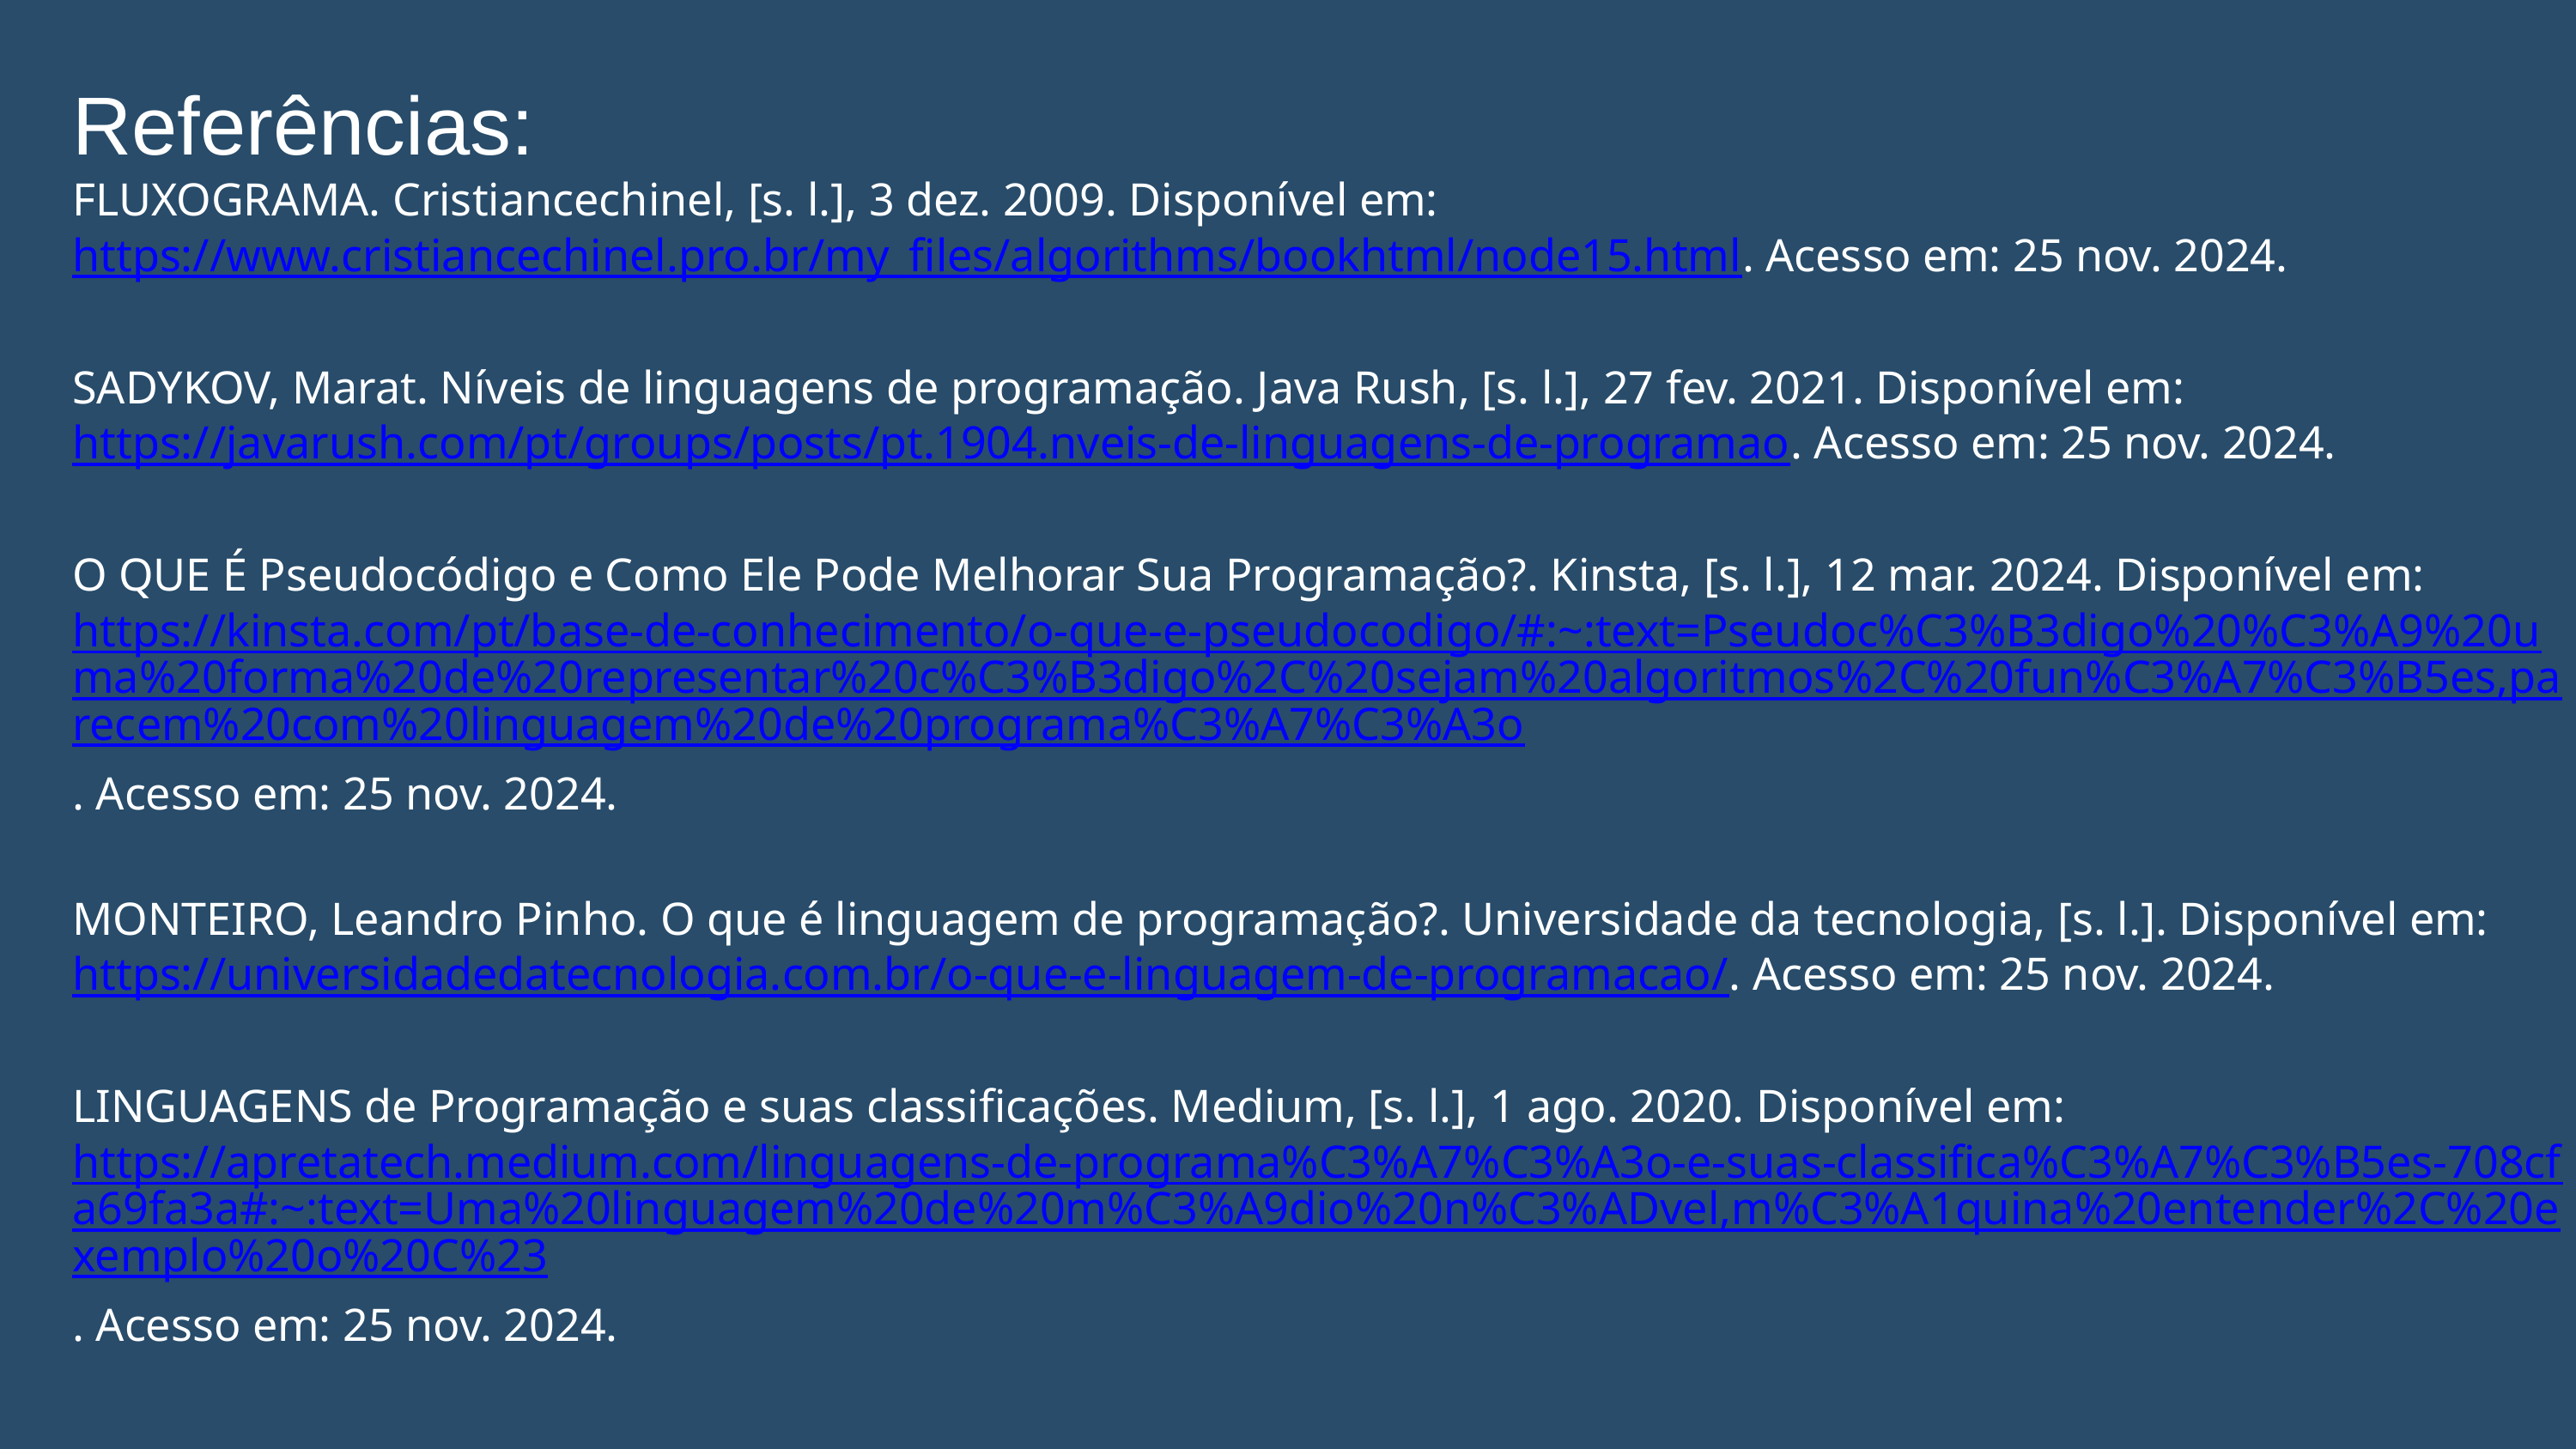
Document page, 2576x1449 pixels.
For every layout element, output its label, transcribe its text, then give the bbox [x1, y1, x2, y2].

text_box FLUXOGRAMA. Cristiancechinel, [s. l.], 3 dez. 2009. Disponível em: https://www.cristiancechinel.pro.br/my_files/algorithms/bookhtml/node15.html. Acesso em: 25 nov. 2024. SADYKOV, Marat. Níveis de linguagens de programação. Java Rush, [s. l.], 27 fev. 2021. Disponível em: https://javarush.com/pt/groups/posts/pt.1904.nveis-de-linguagens-de-programao. Acesso em: 25 nov. 2024. O QUE É Pseudocódigo e Como Ele Pode Melhorar Sua Programação?. Kinsta, [s. l.], 12 mar. 2024. Disponível em: https://kinsta.com/pt/base-de-conhecimento/o-que-e-pseudocodigo/#:~:text=Pseudoc%C3%B3digo%20%C3%A9%20uma%20forma%20de%20representar%20c%C3%B3digo%2C%20sejam%20algoritmos%2C%20fun%C3%A7%C3%B5es,parecem%20com%20linguagem%20de%20programa%C3%A7%C3%A3o. Acesso em: 25 nov. 2024. MONTEIRO, Leandro Pinho. O que é linguagem de programação?. Universidade da tecnologia, [s. l.]. Disponível em: https://universidadedatecnologia.com.br/o-que-e-linguagem-de-programacao/. Acesso em: 25 nov. 2024. LINGUAGENS de Programação e suas classificações. Medium, [s. l.], 1 ago. 2020. Disponível em: https://apretatech.medium.com/linguagens-de-programa%C3%A7%C3%A3o-e-suas-classifica%C3%A7%C3%B5es-708cfa69fa3a#:~:text=Uma%20linguagem%20de%20m%C3%A9dio%20n%C3%ADvel,m%C3%A1quina%20entender%2C%20exemplo%20o%20C%23. Acesso em: 25 nov. 2024. [72, 161, 2576, 1227]
text_box Referências: [72, 56, 2356, 161]
